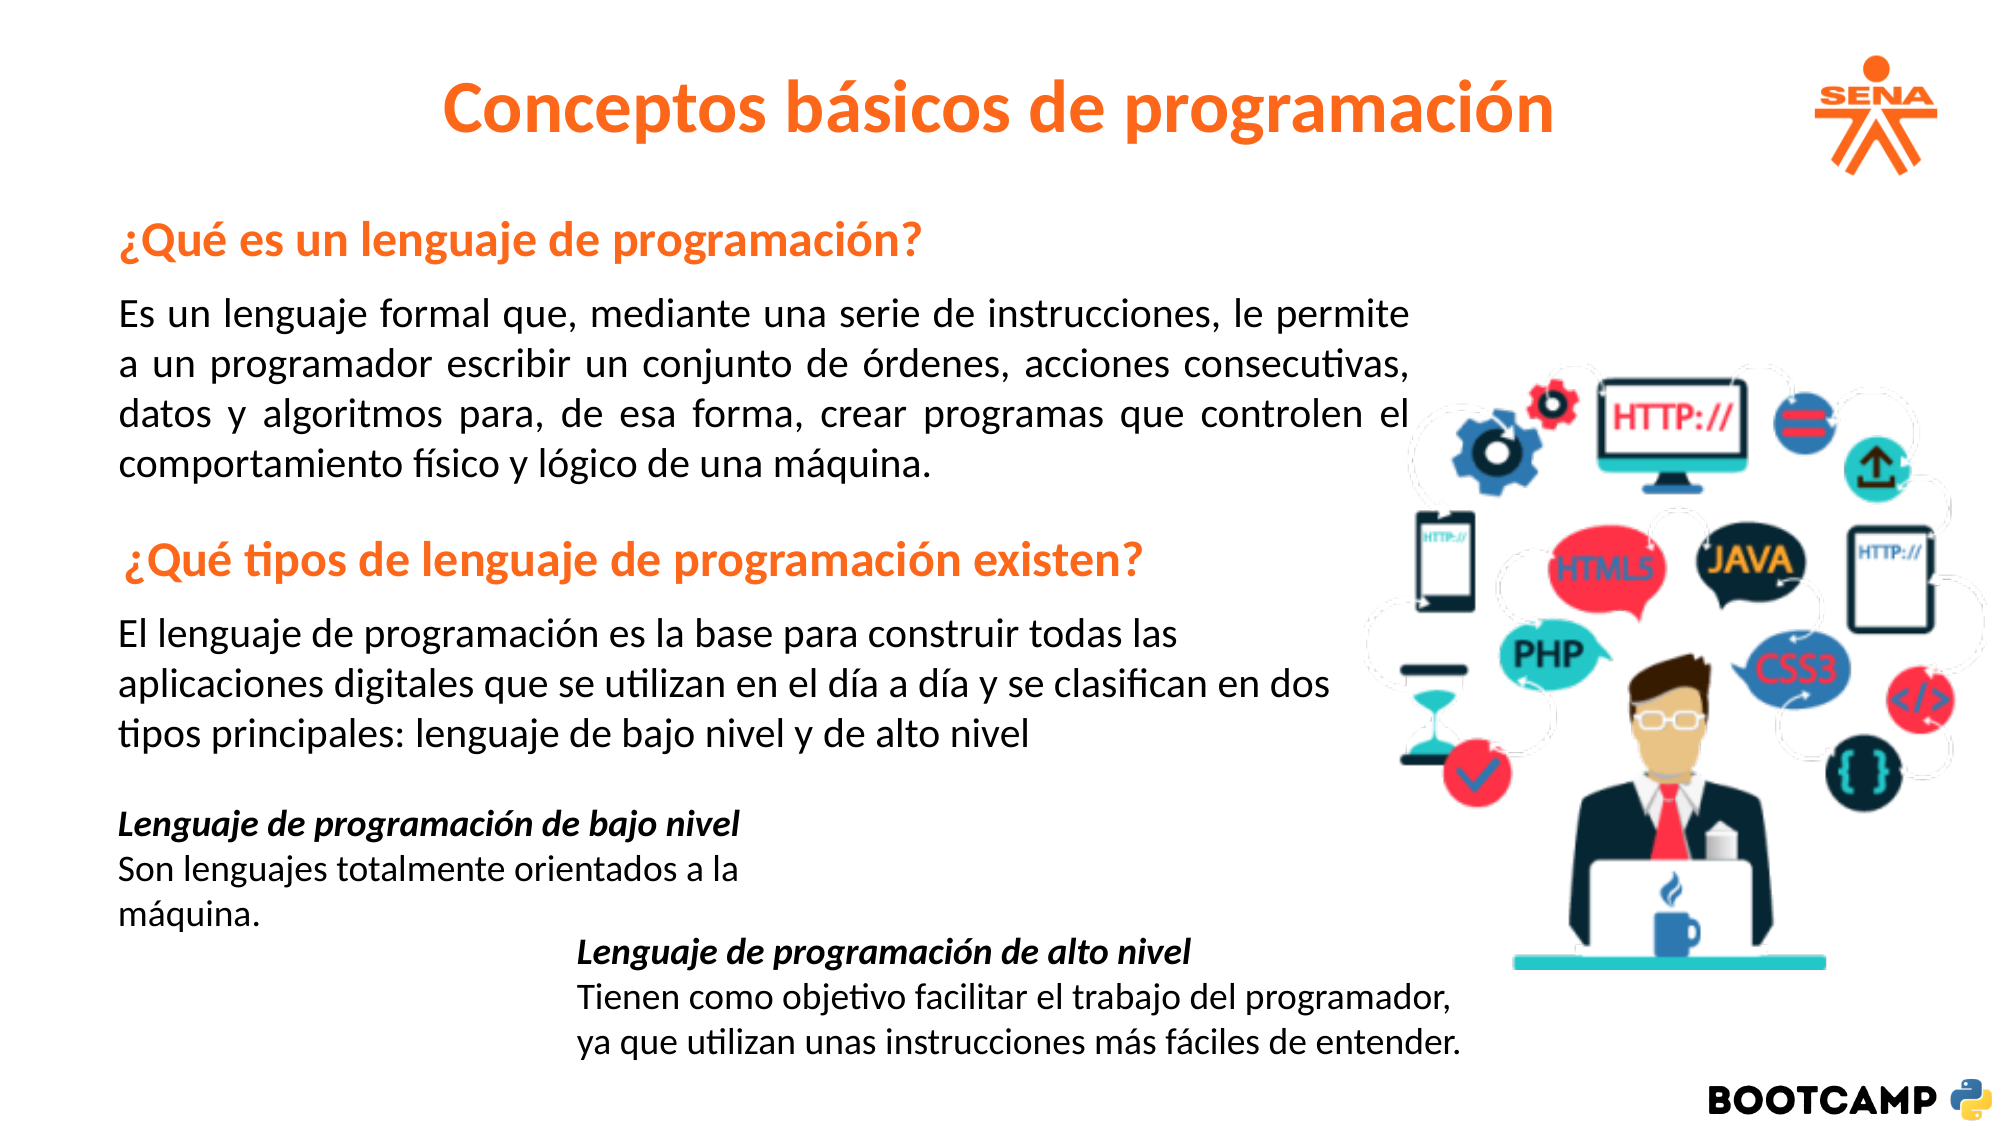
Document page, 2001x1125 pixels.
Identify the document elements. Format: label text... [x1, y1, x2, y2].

text_box Lenguaje de programación de bajo nivel Son lenguajes totalmente orientados a la máquina. [103, 791, 807, 942]
text_box Lenguaje de programación de alto nivel Tienen como objetivo facilitar el trabajo del programador, ya que utilizan unas instrucciones más fáciles de entender. [562, 919, 1503, 1070]
picture [1773, 0, 2000, 209]
text_box ¿Qué tipos de lenguaje de programación existen? [108, 519, 1161, 594]
text_box Conceptos básicos de programación [609, 68, 1391, 138]
text_box El lenguaje de programación es la base para construir todas las aplicaciones digitales que se utilizan en el día a día y se clasifican en dos tipos principales: lenguaje de bajo nivel y de alto nivel [103, 598, 1363, 764]
text_box ¿Qué es un lenguaje de programación? [103, 199, 940, 274]
text_box Es un lenguaje formal que, mediante una serie de instrucciones, le permite a un programador escribir un conjunto de órdenes, acciones consecutivas, datos y algoritmos para, de esa forma, crear programas que controlen el comportamiento físico y lógico de una máquina. [103, 278, 1426, 494]
picture [1700, 1073, 1999, 1125]
picture [1363, 363, 1989, 970]
